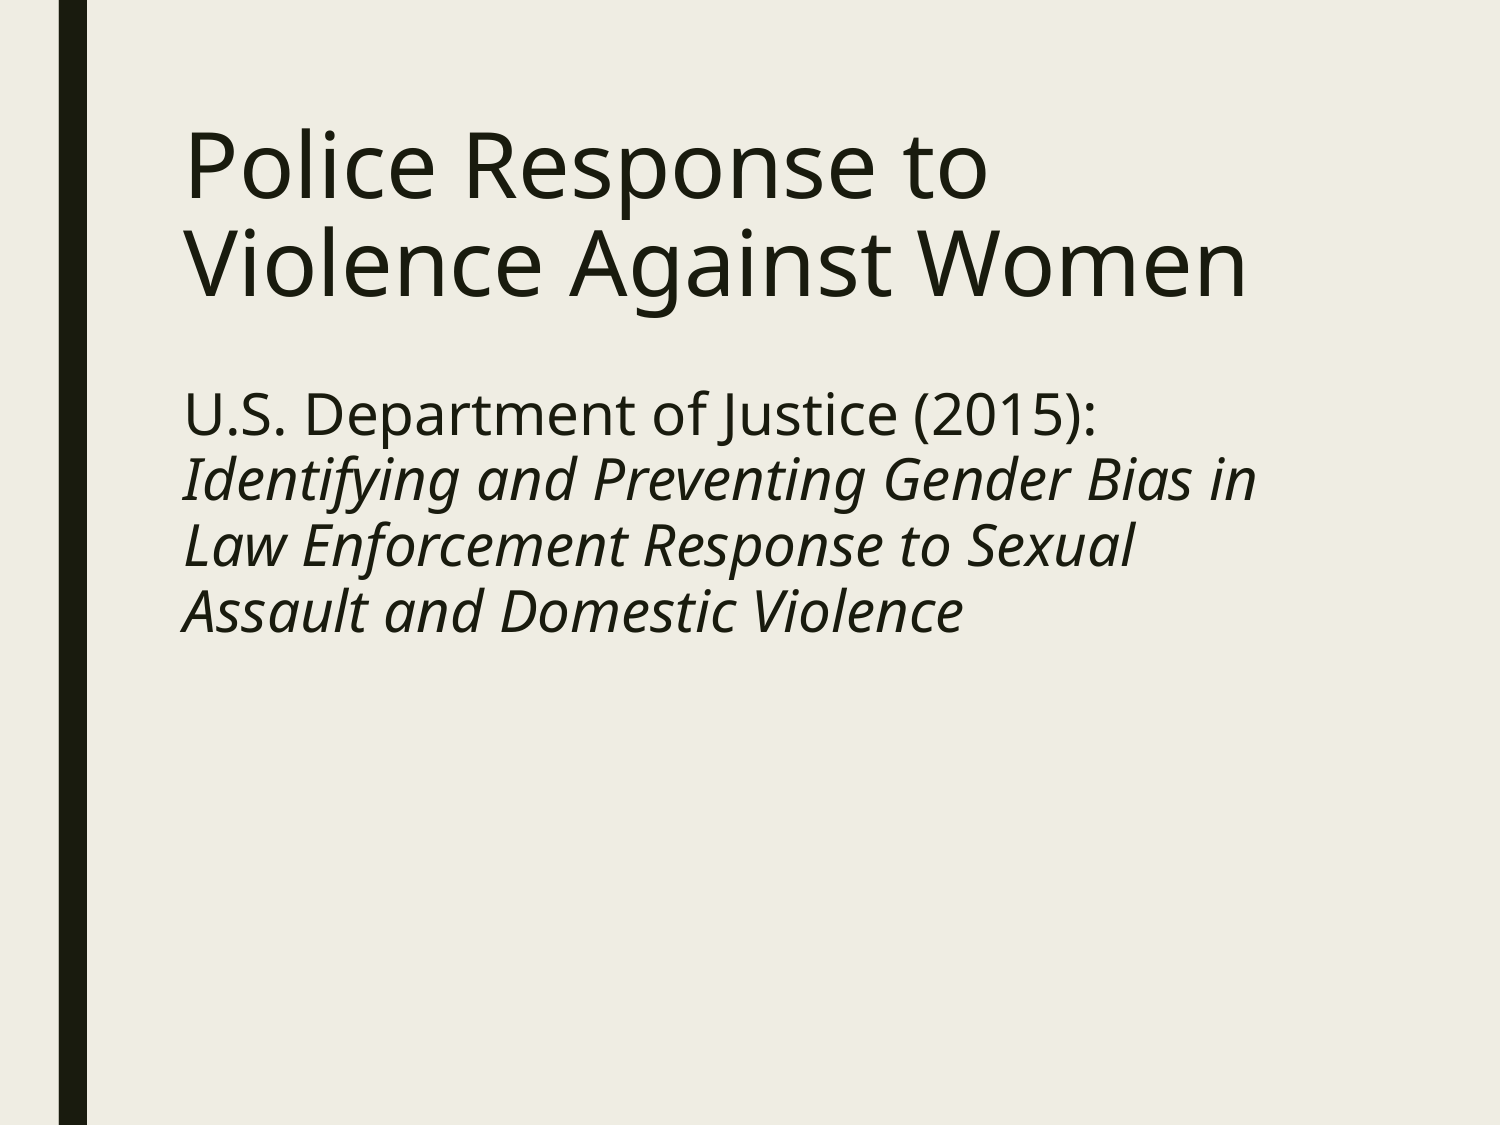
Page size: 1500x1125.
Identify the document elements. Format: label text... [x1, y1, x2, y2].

title Police Response to Violence Against Women [168, 112, 1351, 357]
list U.S. Department of Justice (2015): Identifying and Preventing Gender Bias in Law Enforcement Response to Sexual Assault and Domestic Violence [168, 375, 1351, 963]
